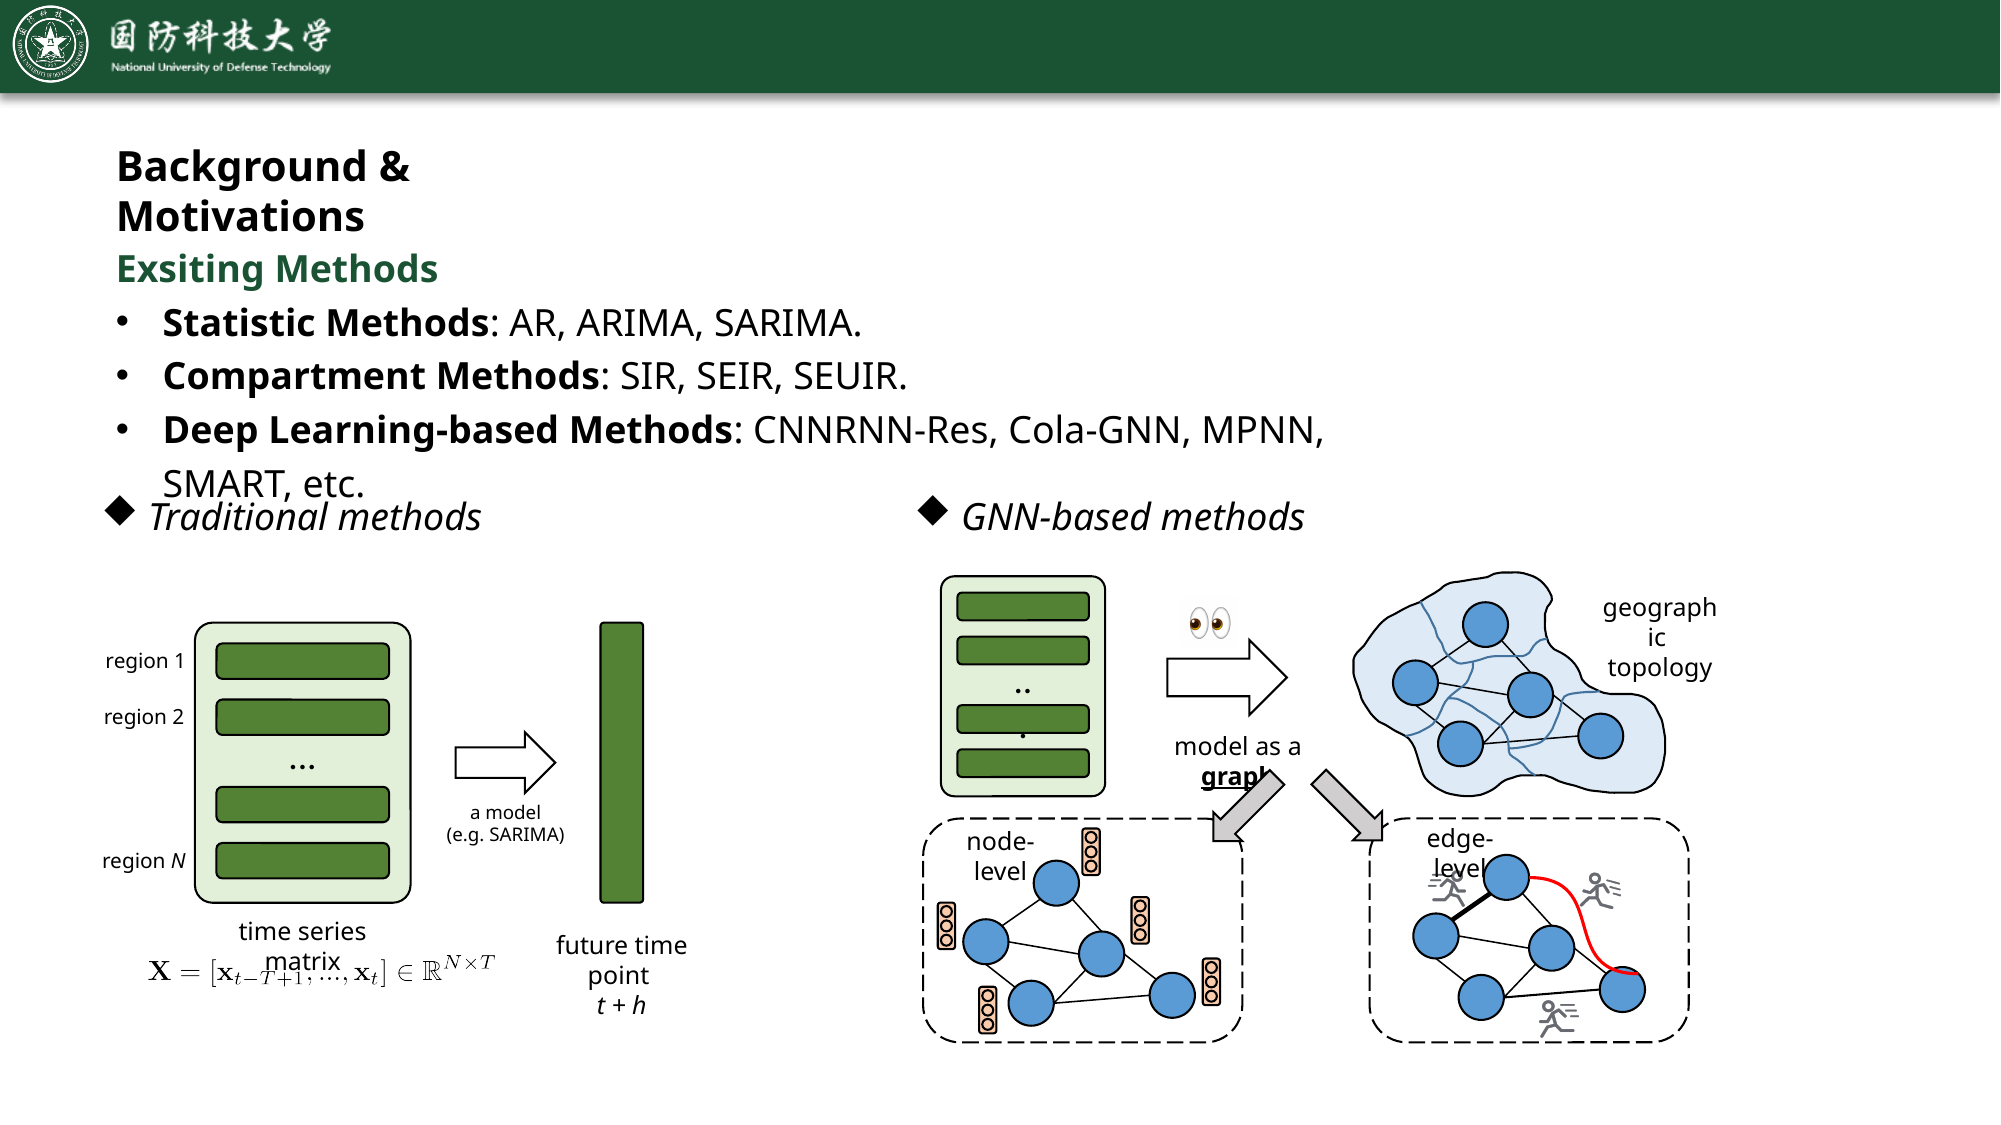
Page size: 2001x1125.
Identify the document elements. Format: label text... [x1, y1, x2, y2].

text_box GNN-based methods [899, 485, 1321, 546]
text_box region N [87, 840, 146, 881]
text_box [923, 572, 1736, 1043]
text_box [0, 0, 2000, 94]
text_box Exsiting Methods Statistic Methods: AR, ARIMA, SARIMA. Compartment Methods: SIR, SEIR, SEUIR. Deep Learning-based Methods: CNNRNN-Res, Cola-GNN, MPNN, SMART, etc. [100, 237, 1467, 513]
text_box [146, 622, 732, 998]
text_box Background & Motivations [101, 132, 621, 248]
picture [101, 0, 331, 89]
picture [11, 4, 90, 84]
text_box region 2 [88, 696, 146, 737]
text_box Traditional methods [86, 485, 498, 546]
text_box region 1 [90, 639, 146, 680]
